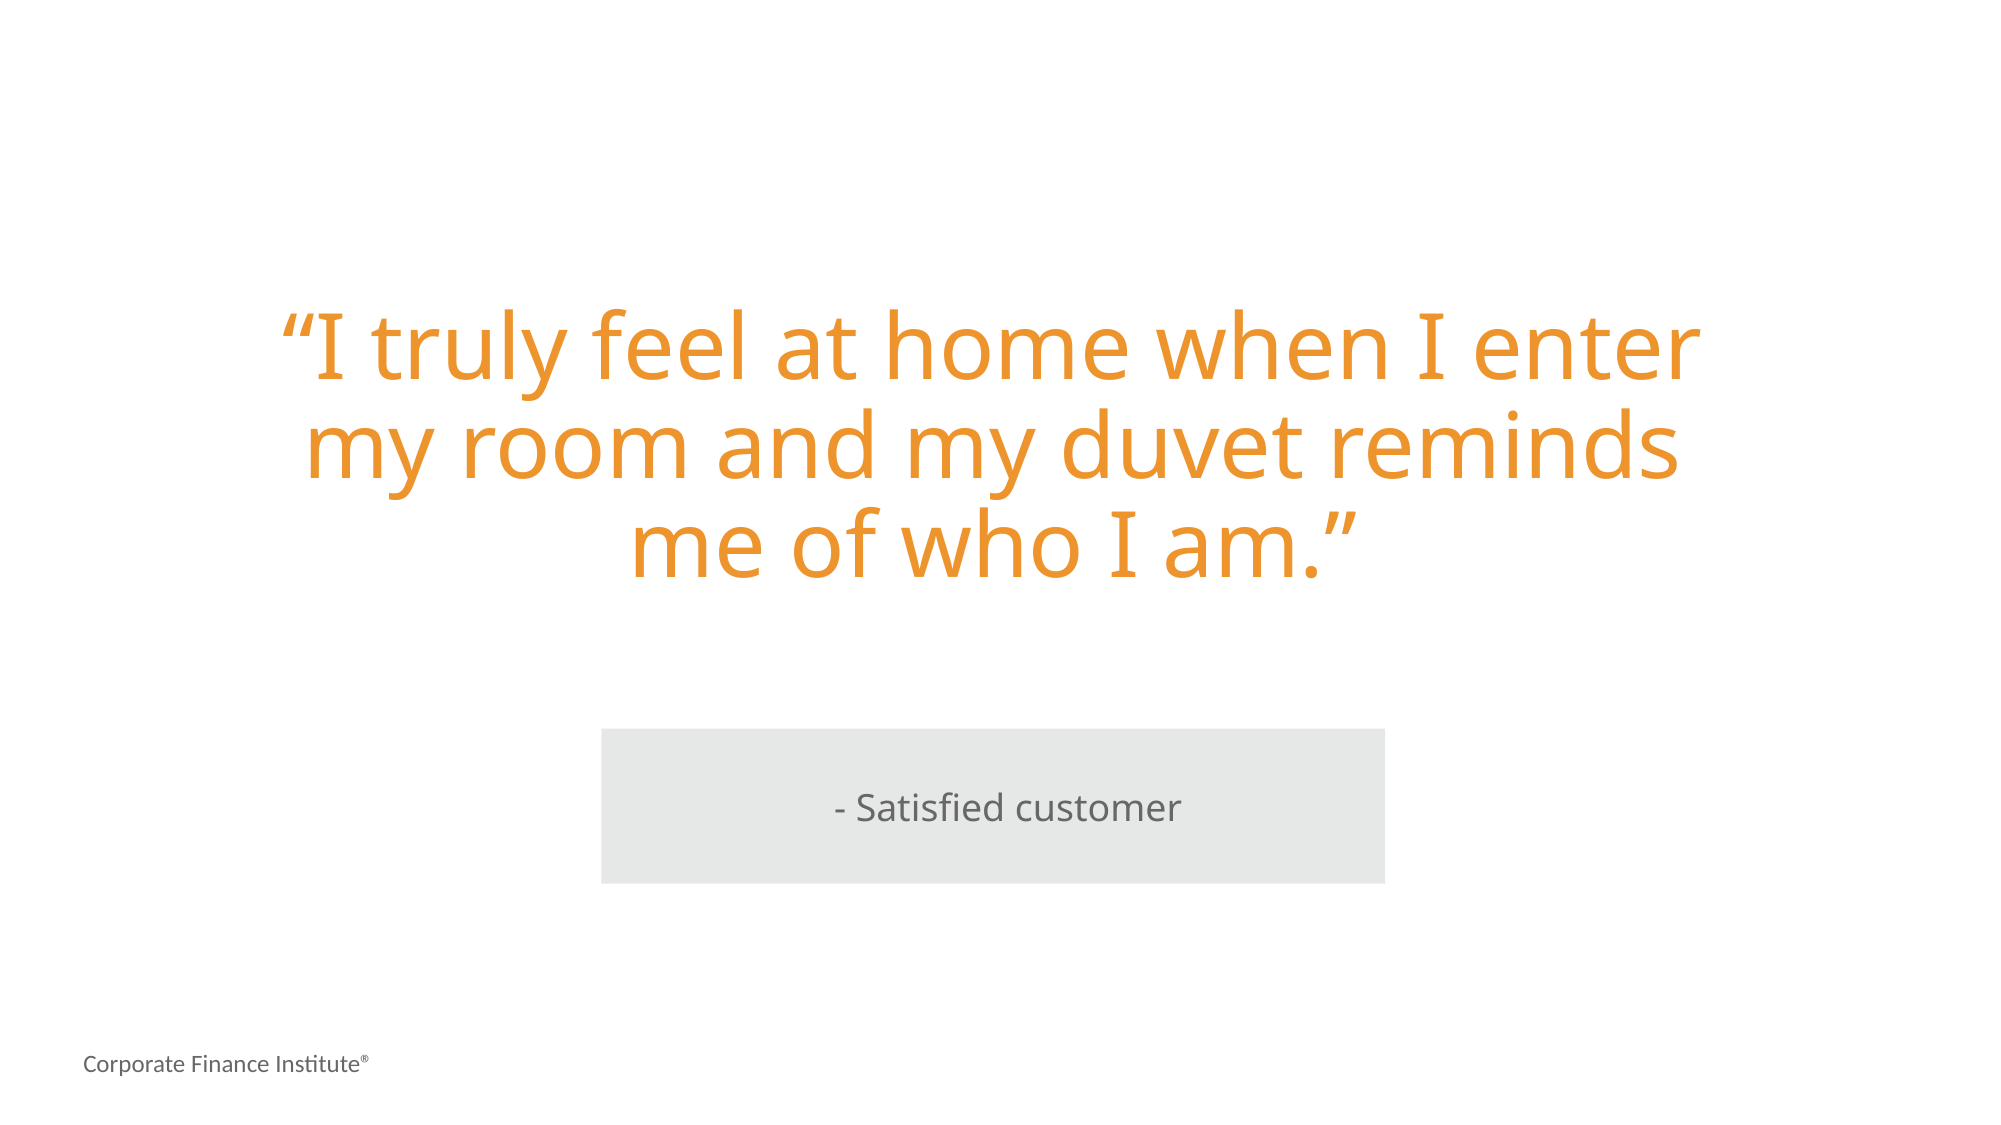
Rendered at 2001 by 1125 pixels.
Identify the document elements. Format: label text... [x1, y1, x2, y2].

text_box “I truly feel at home when I enter my room and my duvet reminds me of who I am.” [243, 294, 1744, 604]
text_box - Satisfied customer [600, 728, 1386, 885]
